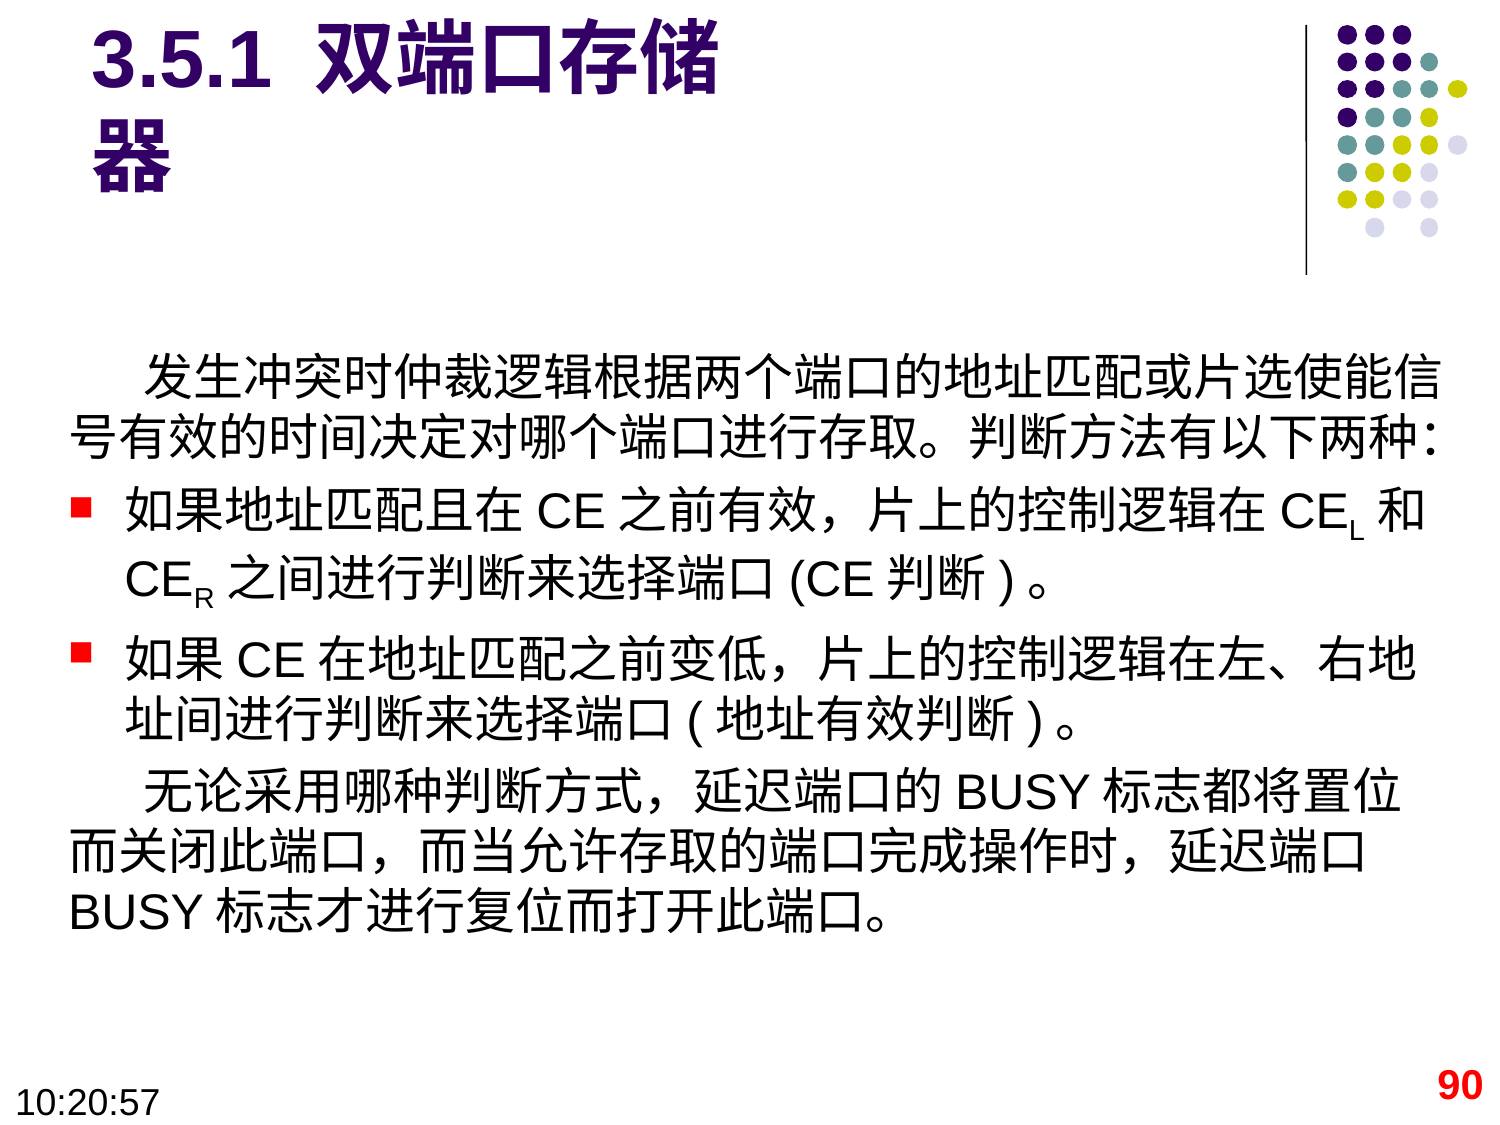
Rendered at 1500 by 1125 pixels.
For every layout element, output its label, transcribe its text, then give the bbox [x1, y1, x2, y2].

slide_number 90 [1148, 1049, 1499, 1125]
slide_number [0, 1070, 195, 1123]
list 发生冲突时仲裁逻辑根据两个端口的地址匹配或片选使能信号有效的时间决定对哪个端口进行存取。判断方法有以下两种： 如果地址匹配且在CE之前有效，片上的控制逻辑在CEL和CER之间进行判断来选择端口(CE判断)。 如果CE在地址匹配之前变低，片上的控制逻辑在左、右地址间进行判断来选择端口(地址有效判断)。 无论采用哪种判断方式，延迟端口的BUSY标志都将置位而关闭此端口，而当允许存取的端口完成操作时，延迟端口BUSY标志才进行复位而打开此端口。 [53, 338, 1459, 929]
title 3.5.1 双端口存储器 [76, 78, 811, 209]
